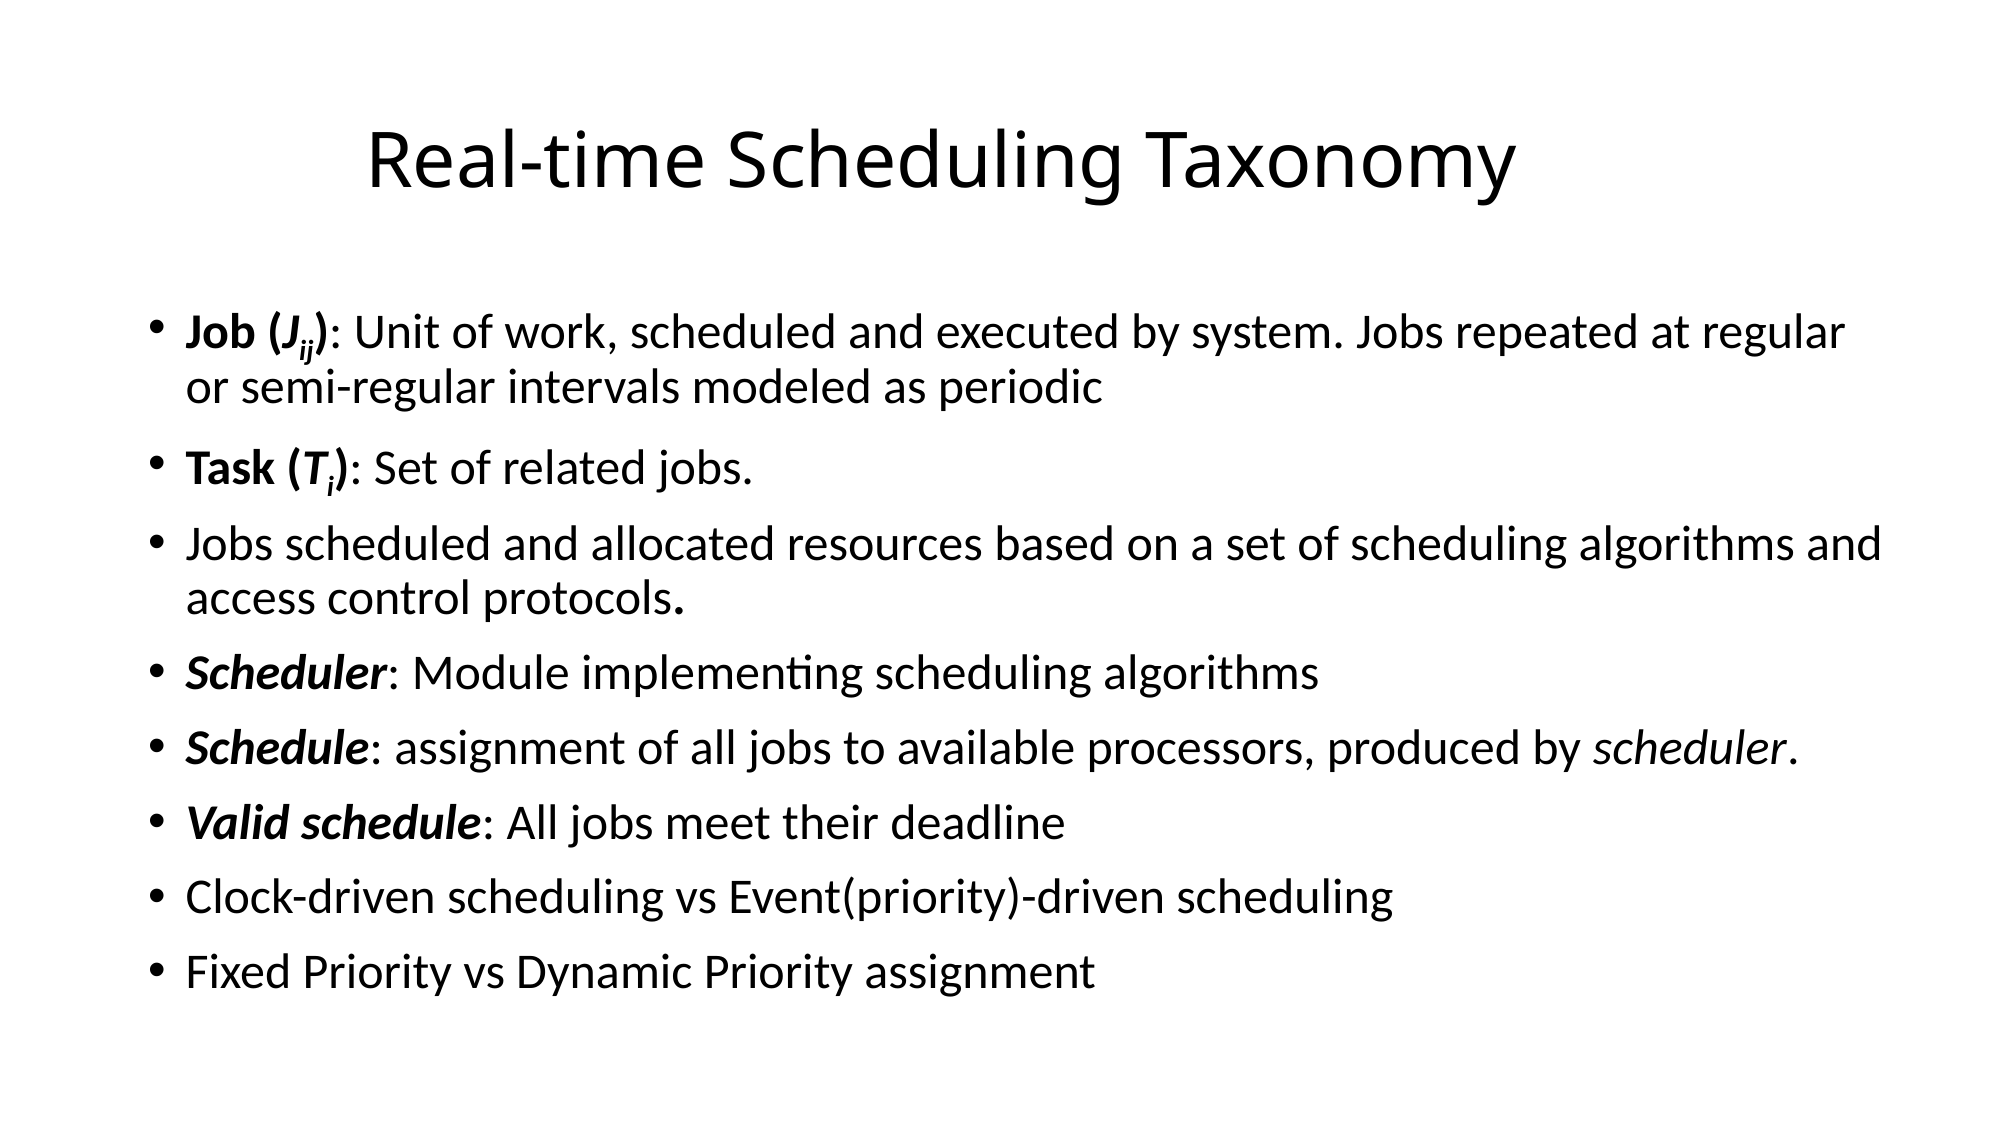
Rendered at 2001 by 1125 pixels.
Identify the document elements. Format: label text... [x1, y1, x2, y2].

list Job (Jij): Unit of work, scheduled and executed by system. Jobs repeated at regular or semi-regular intervals modeled as periodic Task (Ti): Set of related jobs. Jobs scheduled and allocated resources based on a set of scheduling algorithms and access control protocols. Scheduler: Module implementing scheduling algorithms Schedule: assignment of all jobs to available processors, produced by scheduler. Valid schedule: All jobs meet their deadline Clock-driven scheduling vs Event(priority)-driven scheduling Fixed Priority vs Dynamic Priority assignment [133, 291, 1900, 1086]
title Real-time Scheduling Taxonomy [350, 112, 1625, 213]
